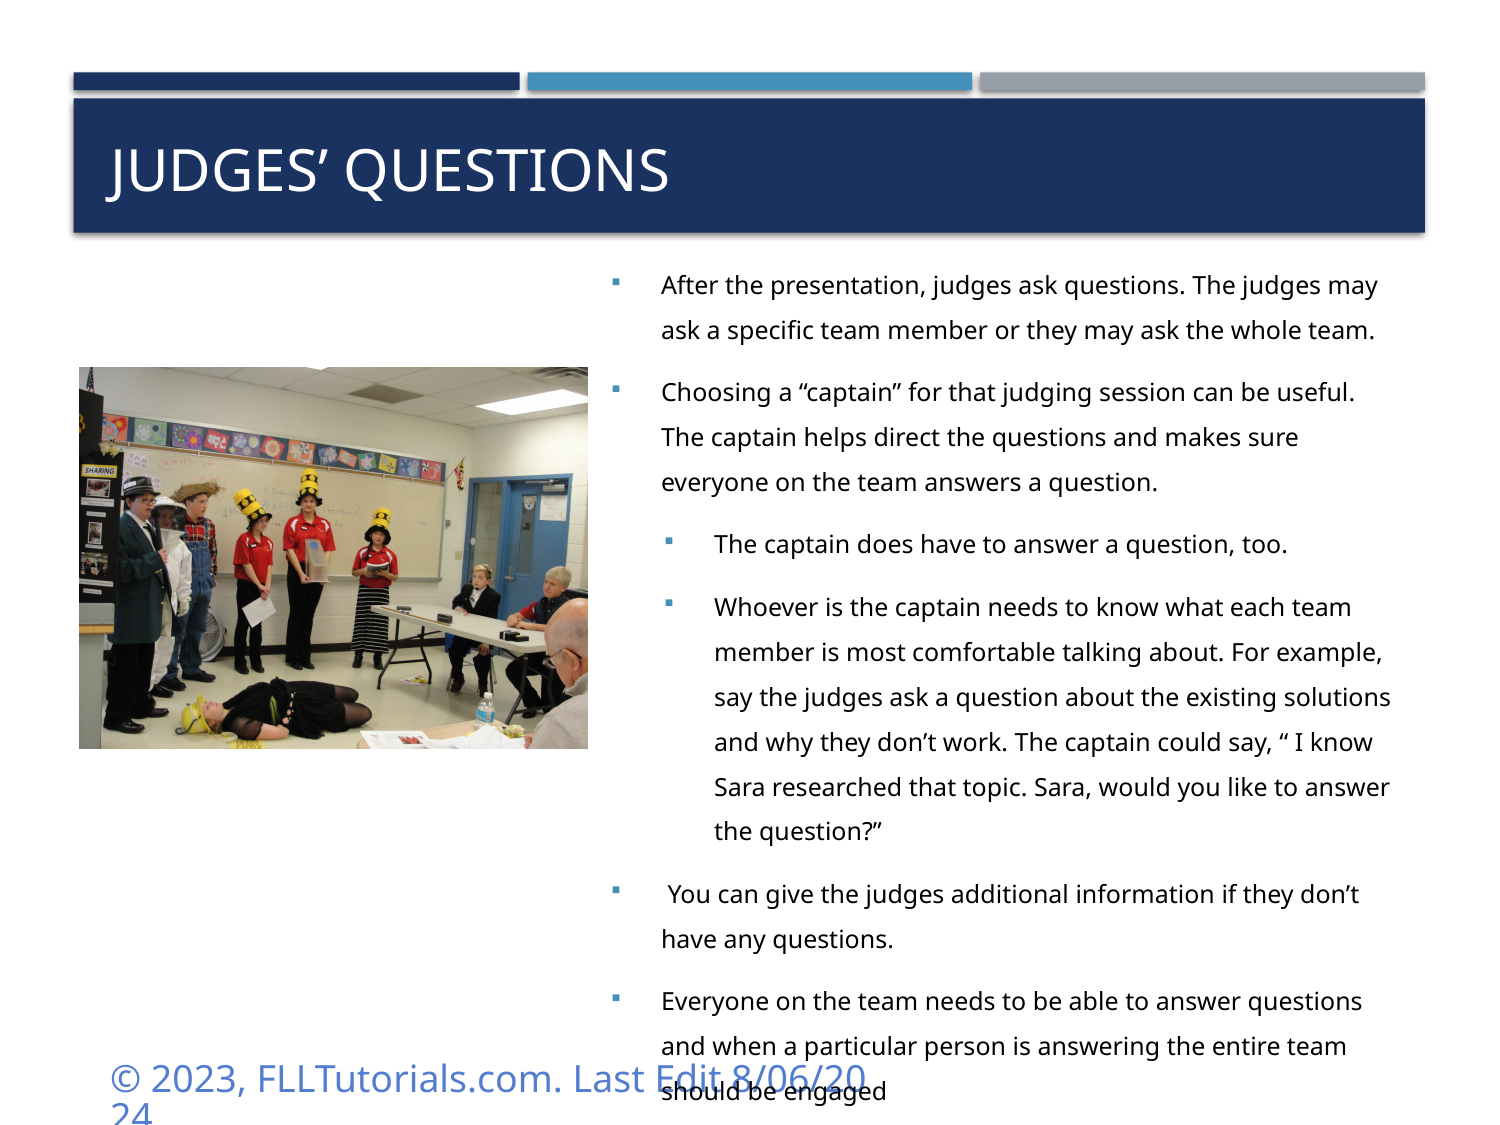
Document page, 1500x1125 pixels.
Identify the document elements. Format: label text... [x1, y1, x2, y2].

picture [78, 367, 588, 750]
title Judges’ Questions [95, 112, 1406, 211]
list After the presentation, judges ask questions. The judges may ask a specific team member or they may ask the whole team. Choosing a “captain” for that judging session can be useful. The captain helps direct the questions and makes sure everyone on the team answers a question. The captain does have to answer a question, too. Whoever is the captain needs to know what each team member is most comfortable talking about. For example, say the judges ask a question about the existing solutions and why they don’t work. The captain could say, “ I know Sara researched that topic. Sara, would you like to answer the question?” You can give the judges additional information if they don’t have any questions. Everyone on the team needs to be able to answer questions and when a particular person is answering the entire team should be engaged [595, 247, 1421, 959]
footer © 2023, FLLTutorials.com. Last Edit 8/06/2024 [95, 1047, 895, 1108]
